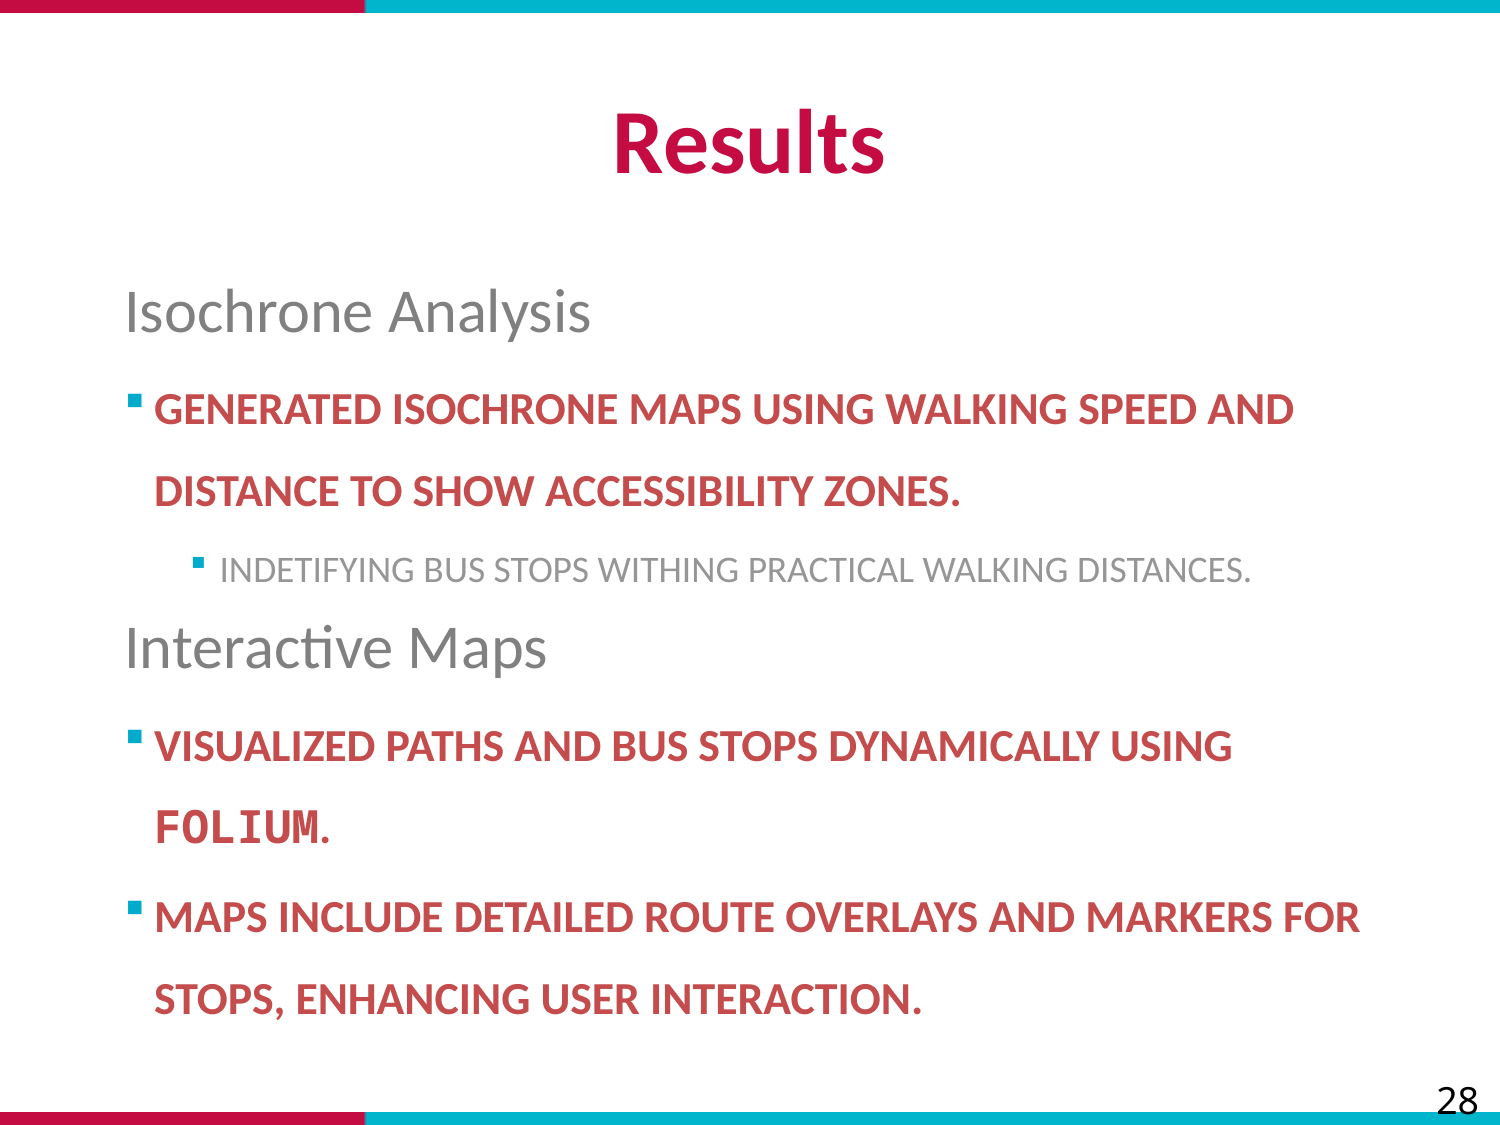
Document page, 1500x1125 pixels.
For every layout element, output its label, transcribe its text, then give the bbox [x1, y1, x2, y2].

text_box 28 [1415, 1079, 1500, 1125]
picture [0, 1112, 1415, 1125]
picture [0, 0, 1500, 13]
list Isochrone Analysis Generated isochrone maps using walking speed and distance to show accessibility zones. Indetifying bus stops withing practical walking distances. Interactive Maps Visualized paths and bus stops dynamically using folium. Maps include detailed route overlays and markers for stops, enhancing user interaction. [109, 262, 1418, 1057]
title Results [235, 43, 1264, 231]
